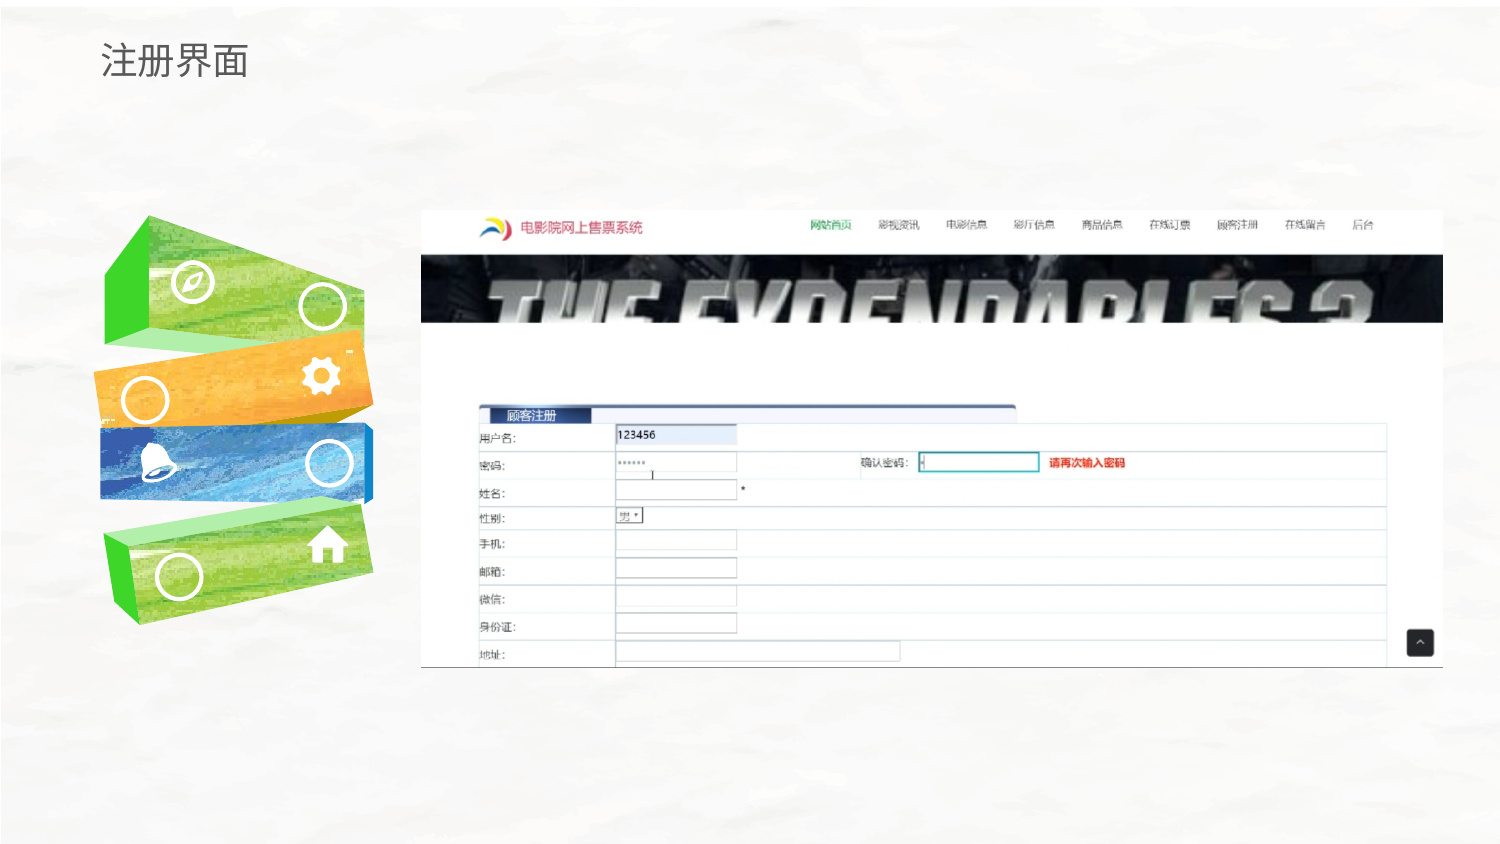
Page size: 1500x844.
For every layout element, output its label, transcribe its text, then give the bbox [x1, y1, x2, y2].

text_box 注册界面 [100, 28, 450, 91]
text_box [100, 422, 374, 497]
picture [421, 210, 1443, 669]
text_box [93, 329, 374, 466]
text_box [103, 495, 374, 626]
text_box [104, 214, 365, 327]
